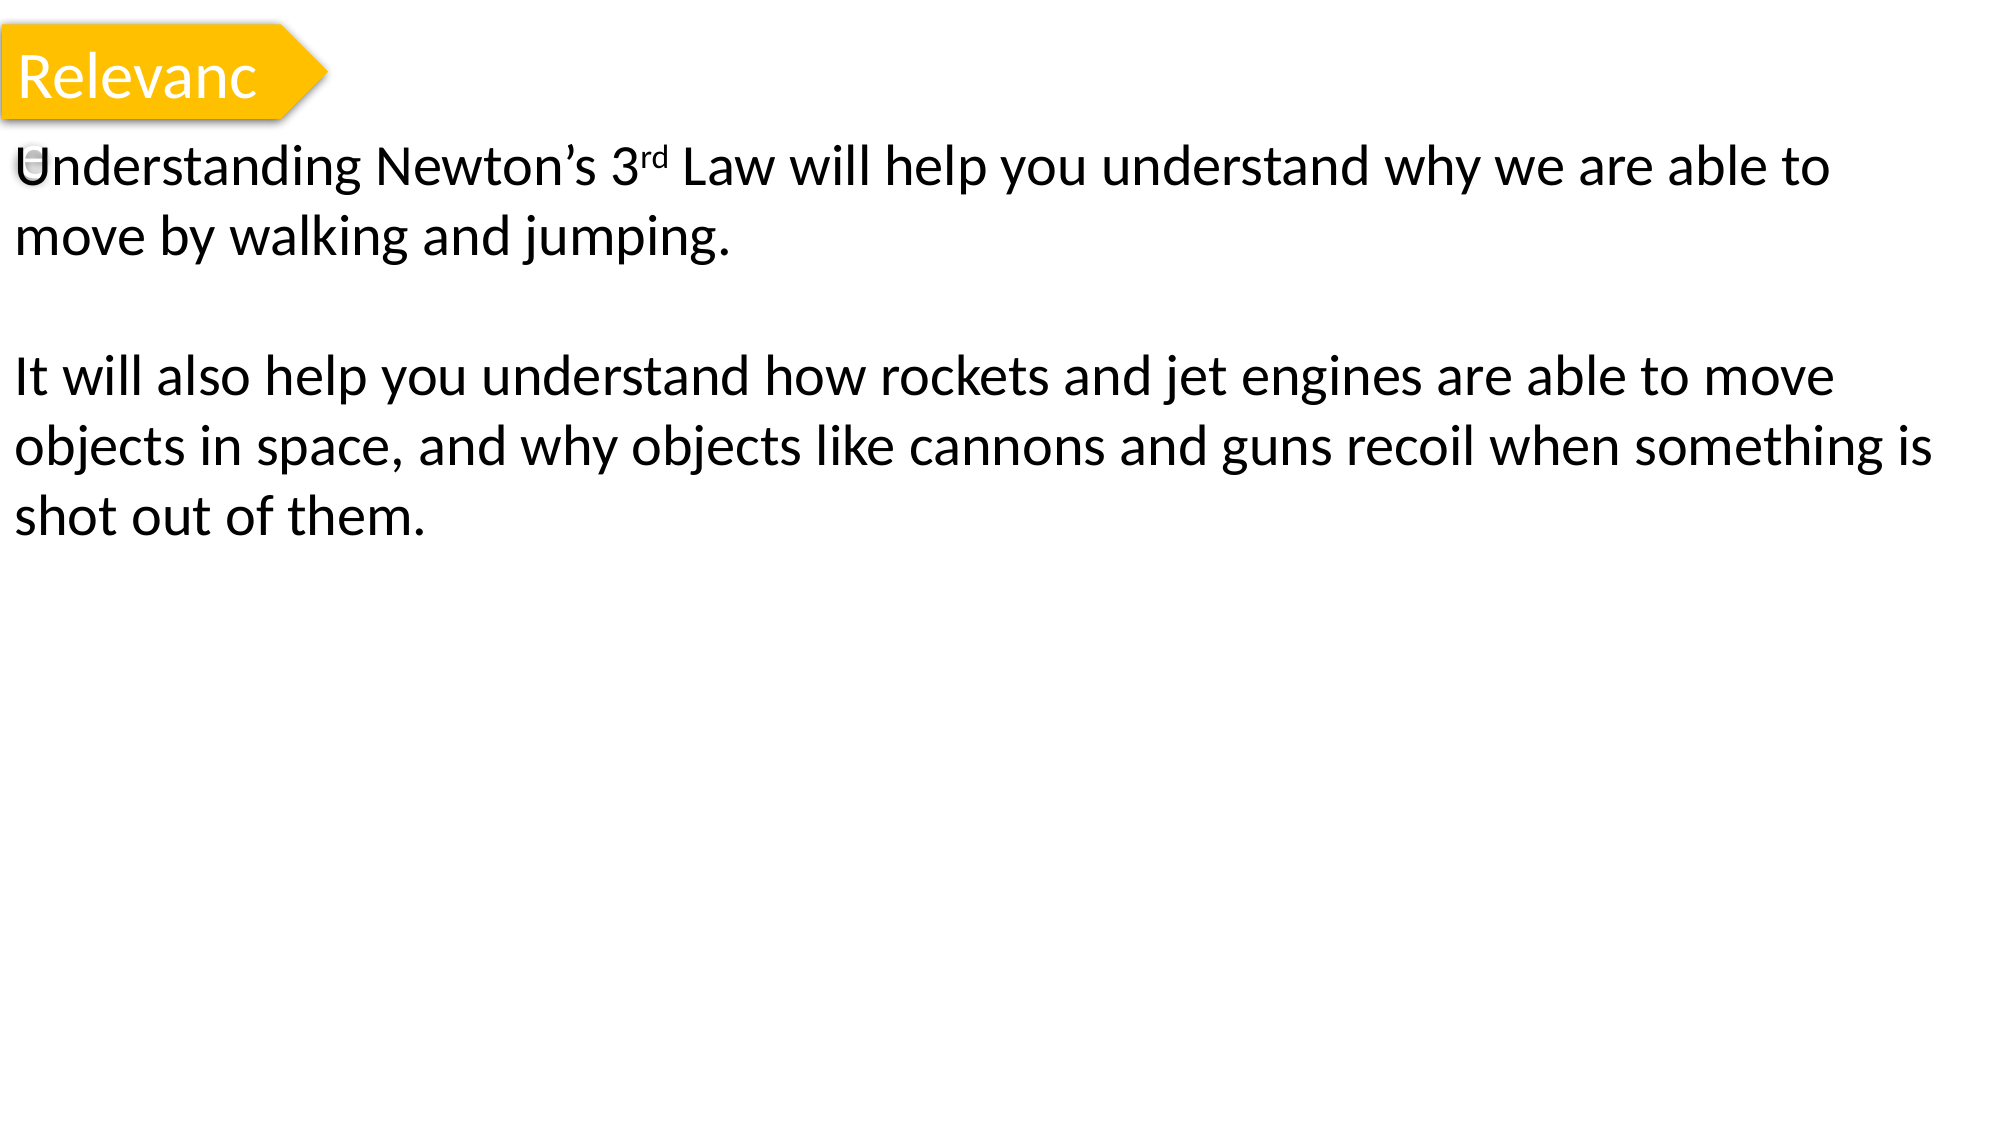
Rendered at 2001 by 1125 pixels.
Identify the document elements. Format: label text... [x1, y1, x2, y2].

text_box Relevance [2, 24, 329, 119]
text_box Understanding Newton’s 3rd Law will help you understand why we are able to move by walking and jumping. It will also help you understand how rockets and jet engines are able to move objects in space, and why objects like cannons and guns recoil when something is shot out of them. [0, 120, 1978, 555]
